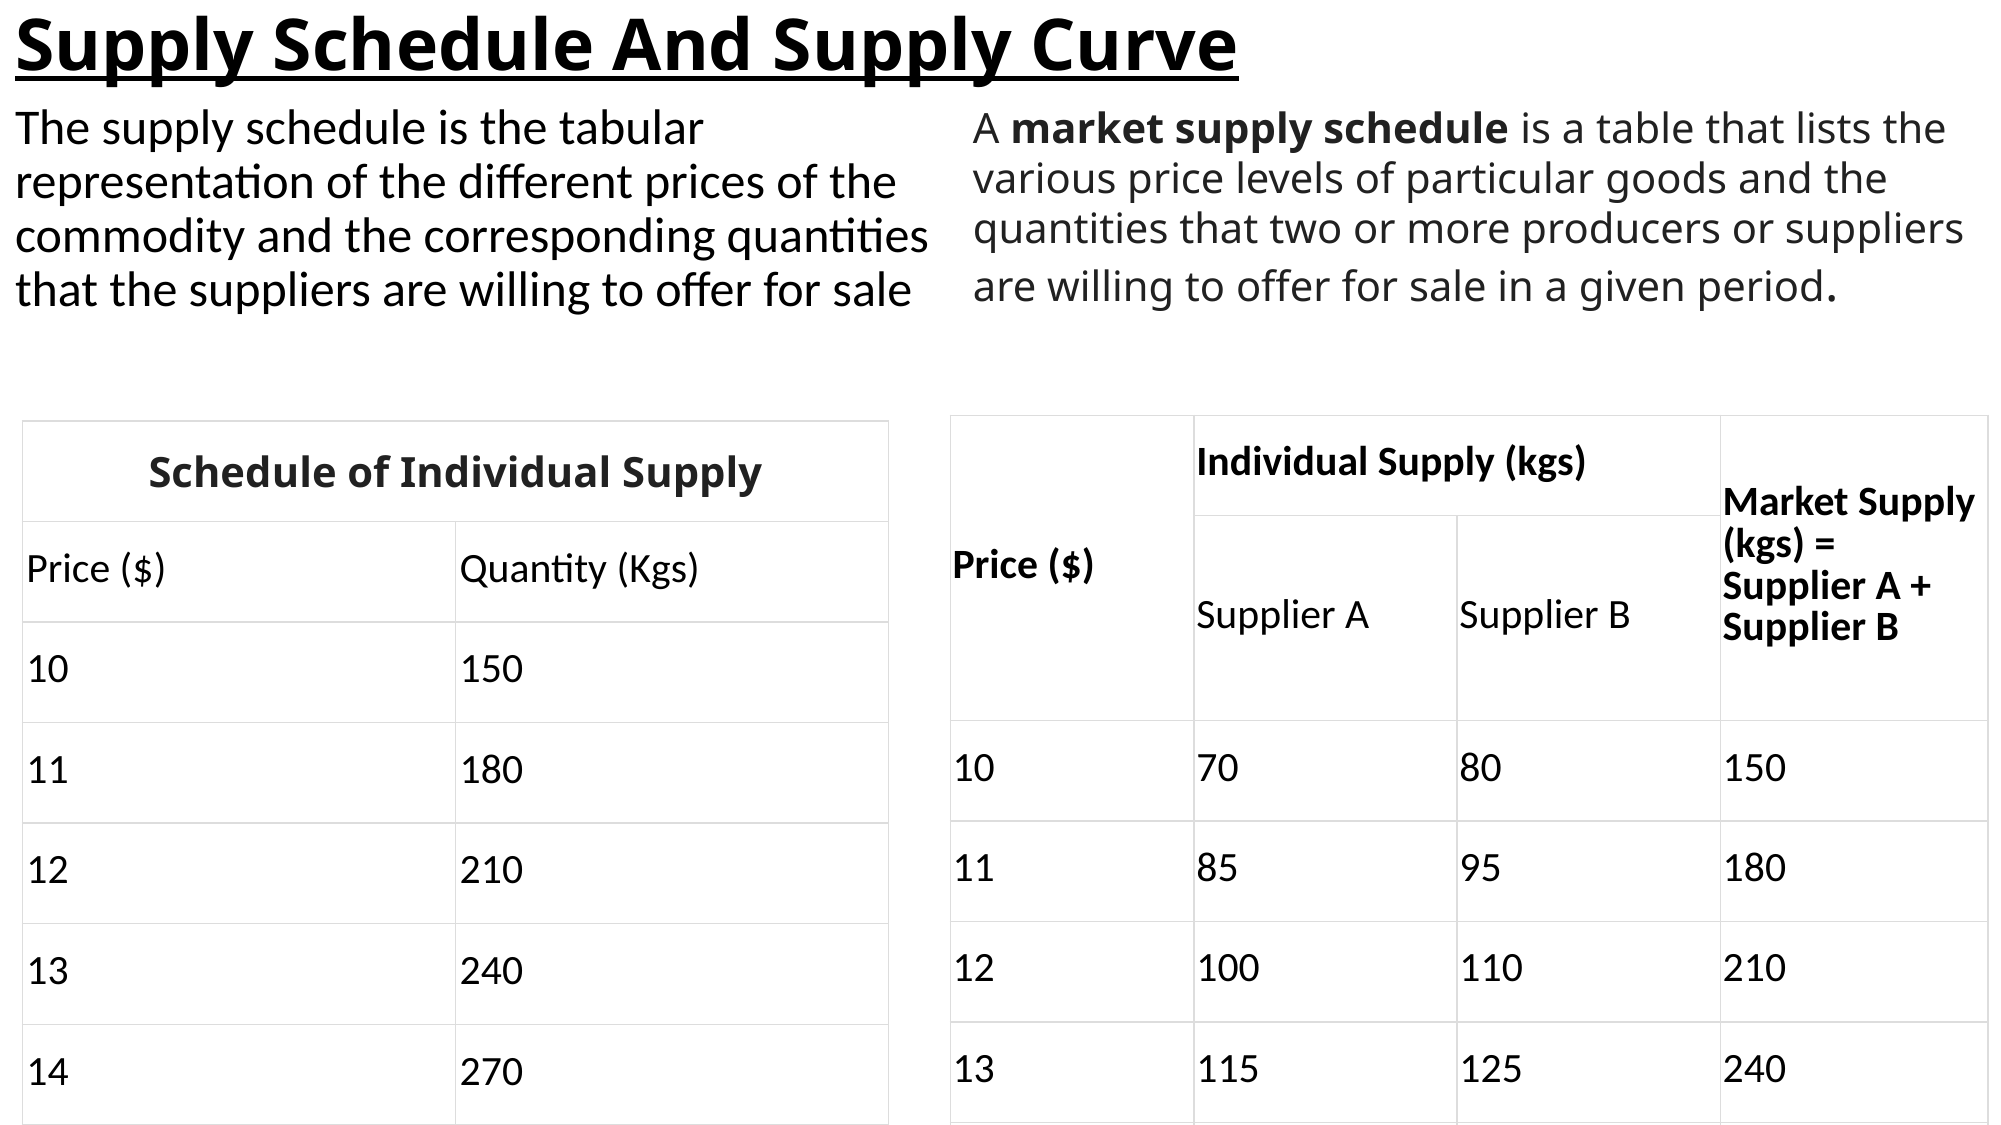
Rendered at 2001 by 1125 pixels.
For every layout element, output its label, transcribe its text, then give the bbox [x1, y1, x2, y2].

table_cell Supplier A [1195, 516, 1456, 720]
table_cell Supplier B [1458, 516, 1720, 720]
table_cell 85 [1195, 822, 1456, 921]
table_header Individual Supply (kgs) [1195, 416, 1720, 515]
table_cell 11 [23, 723, 455, 822]
table_cell 150 [1721, 721, 1987, 820]
table_cell 180 [456, 723, 888, 822]
table_cell 150 [456, 623, 888, 722]
table_cell 95 [1458, 822, 1720, 921]
table_cell 12 [951, 922, 1193, 1021]
table_cell Quantity (Kgs) [456, 522, 888, 621]
table_header Price ($) [951, 416, 1193, 720]
table_cell 240 [1721, 1023, 1987, 1122]
text_box A market supply schedule is a table that lists the various price levels of particular goods and the quantities that two or more producers or suppliers are willing to offer for sale in a given period. [958, 94, 2000, 319]
table_cell 125 [1458, 1023, 1720, 1122]
table_cell 10 [23, 623, 455, 722]
table_cell 270 [456, 1025, 888, 1124]
table_cell 10 [951, 721, 1193, 820]
table_cell 115 [1195, 1023, 1456, 1122]
table_cell 180 [1721, 822, 1987, 921]
table_cell 100 [1195, 922, 1456, 1021]
table_cell Price ($) [23, 522, 455, 621]
table_cell 13 [23, 924, 455, 1024]
table_cell 210 [456, 824, 888, 923]
table_cell 11 [951, 822, 1193, 921]
table_cell 70 [1195, 721, 1456, 820]
table_header Market Supply (kgs) = Supplier A + Supplier B [1721, 416, 1987, 720]
table_cell 13 [951, 1023, 1193, 1122]
table_cell 210 [1721, 922, 1987, 1021]
table_cell 110 [1458, 922, 1720, 1021]
table_cell 14 [23, 1025, 455, 1124]
list The supply schedule is the tabular representation of the different prices of the commodity and the corresponding quantities that the suppliers are willing to offer for sale [0, 94, 988, 1014]
title Supply Schedule And Supply Curve [0, 0, 1353, 94]
table_header Schedule of Individual Supply [23, 422, 888, 521]
table_cell 12 [23, 824, 455, 923]
table_cell 80 [1458, 721, 1720, 820]
table_cell 240 [456, 924, 888, 1024]
